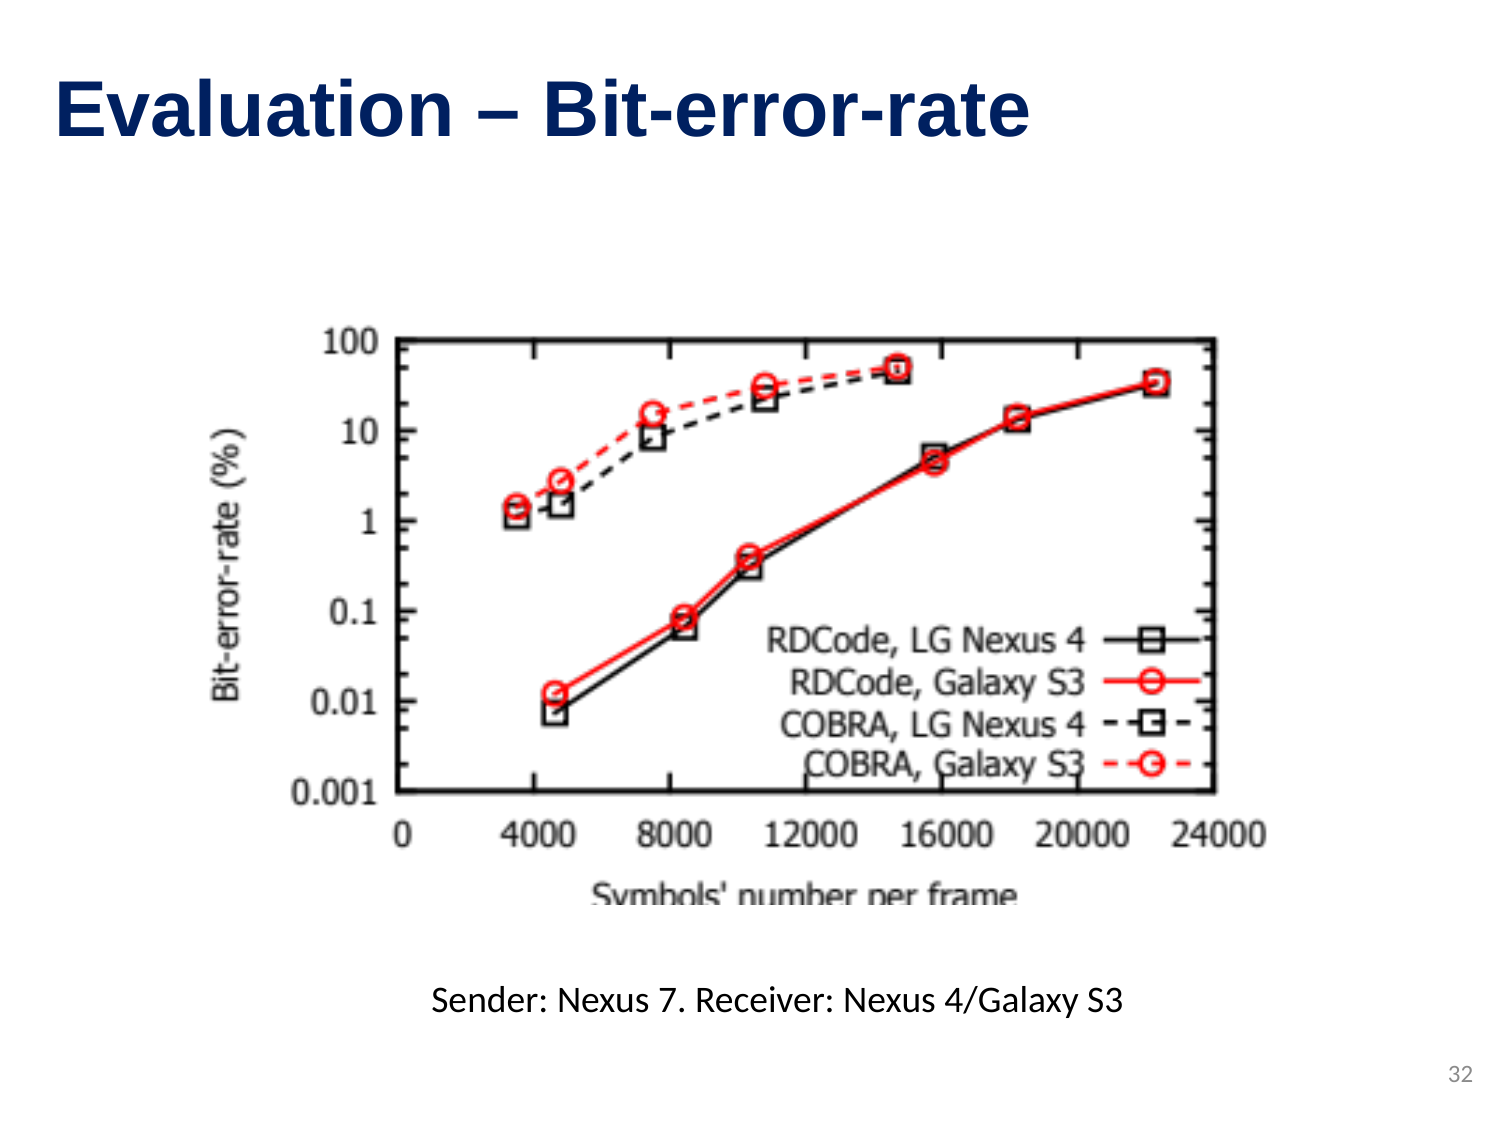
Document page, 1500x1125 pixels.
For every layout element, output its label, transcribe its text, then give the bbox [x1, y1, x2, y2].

slide_number 32 [1150, 1042, 1489, 1103]
title Evaluation – Bit-error-rate [39, 18, 1454, 204]
text_box Sender: Nexus 7. Receiver: Nexus 4/Galaxy S3 [416, 967, 1139, 1027]
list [194, 312, 1267, 905]
